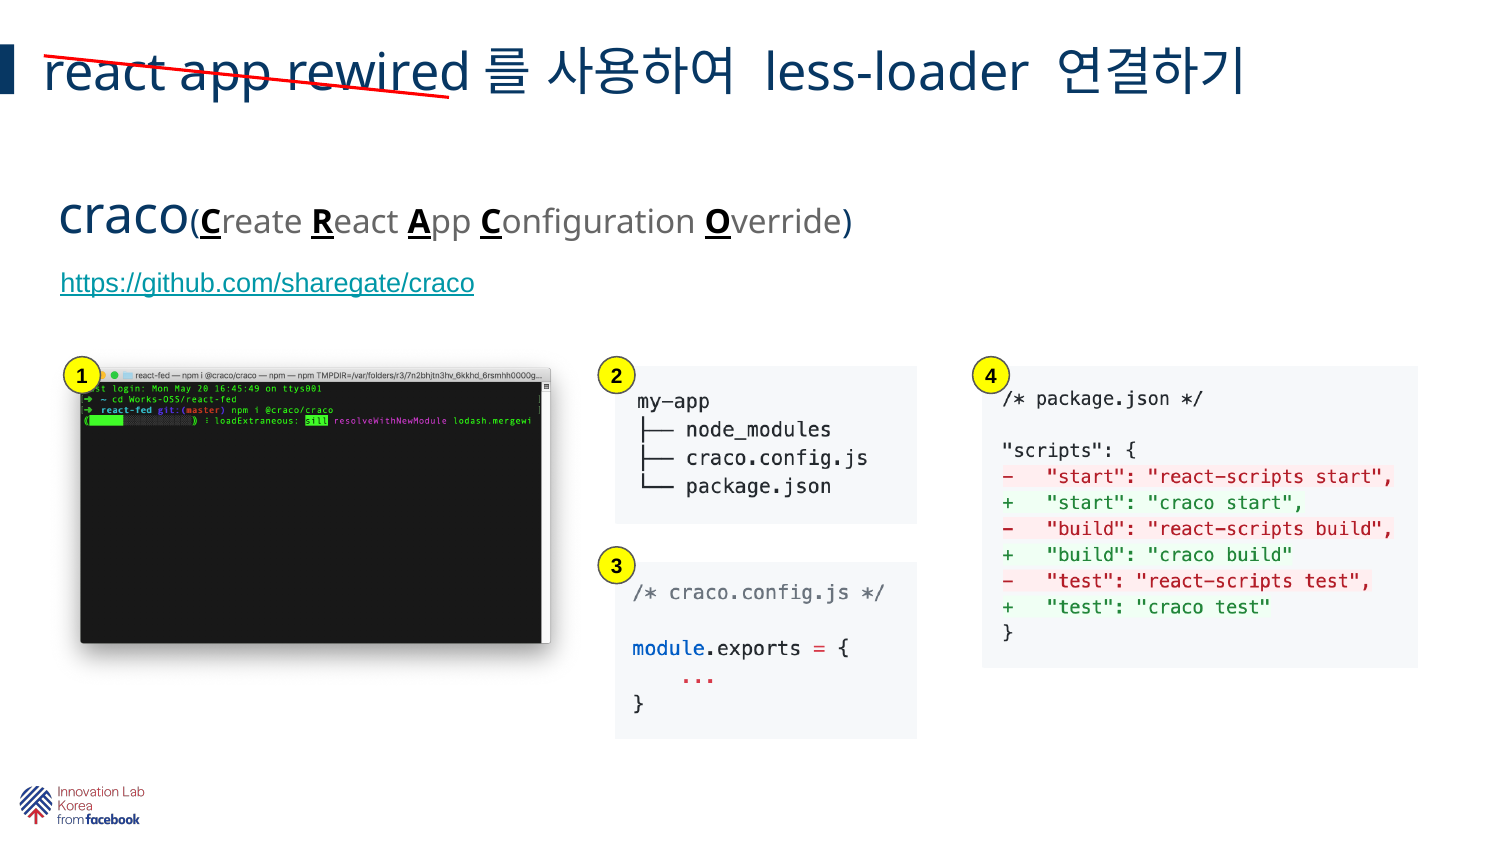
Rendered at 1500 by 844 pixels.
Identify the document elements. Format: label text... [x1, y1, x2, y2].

picture [981, 366, 1418, 668]
text_box 4 [972, 356, 1007, 386]
title react app rewired를 사용하여 less-loader 연결하기 [28, 17, 1467, 121]
text_box 2 [598, 356, 632, 393]
picture [45, 344, 586, 690]
picture [17, 781, 148, 830]
text_box https://github.com/sharegate/craco [45, 250, 605, 316]
title craco(Create React App Configuration Override) [43, 161, 883, 265]
picture [615, 562, 917, 739]
picture [615, 366, 917, 525]
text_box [43, 55, 450, 98]
text_box 3 [598, 546, 635, 583]
